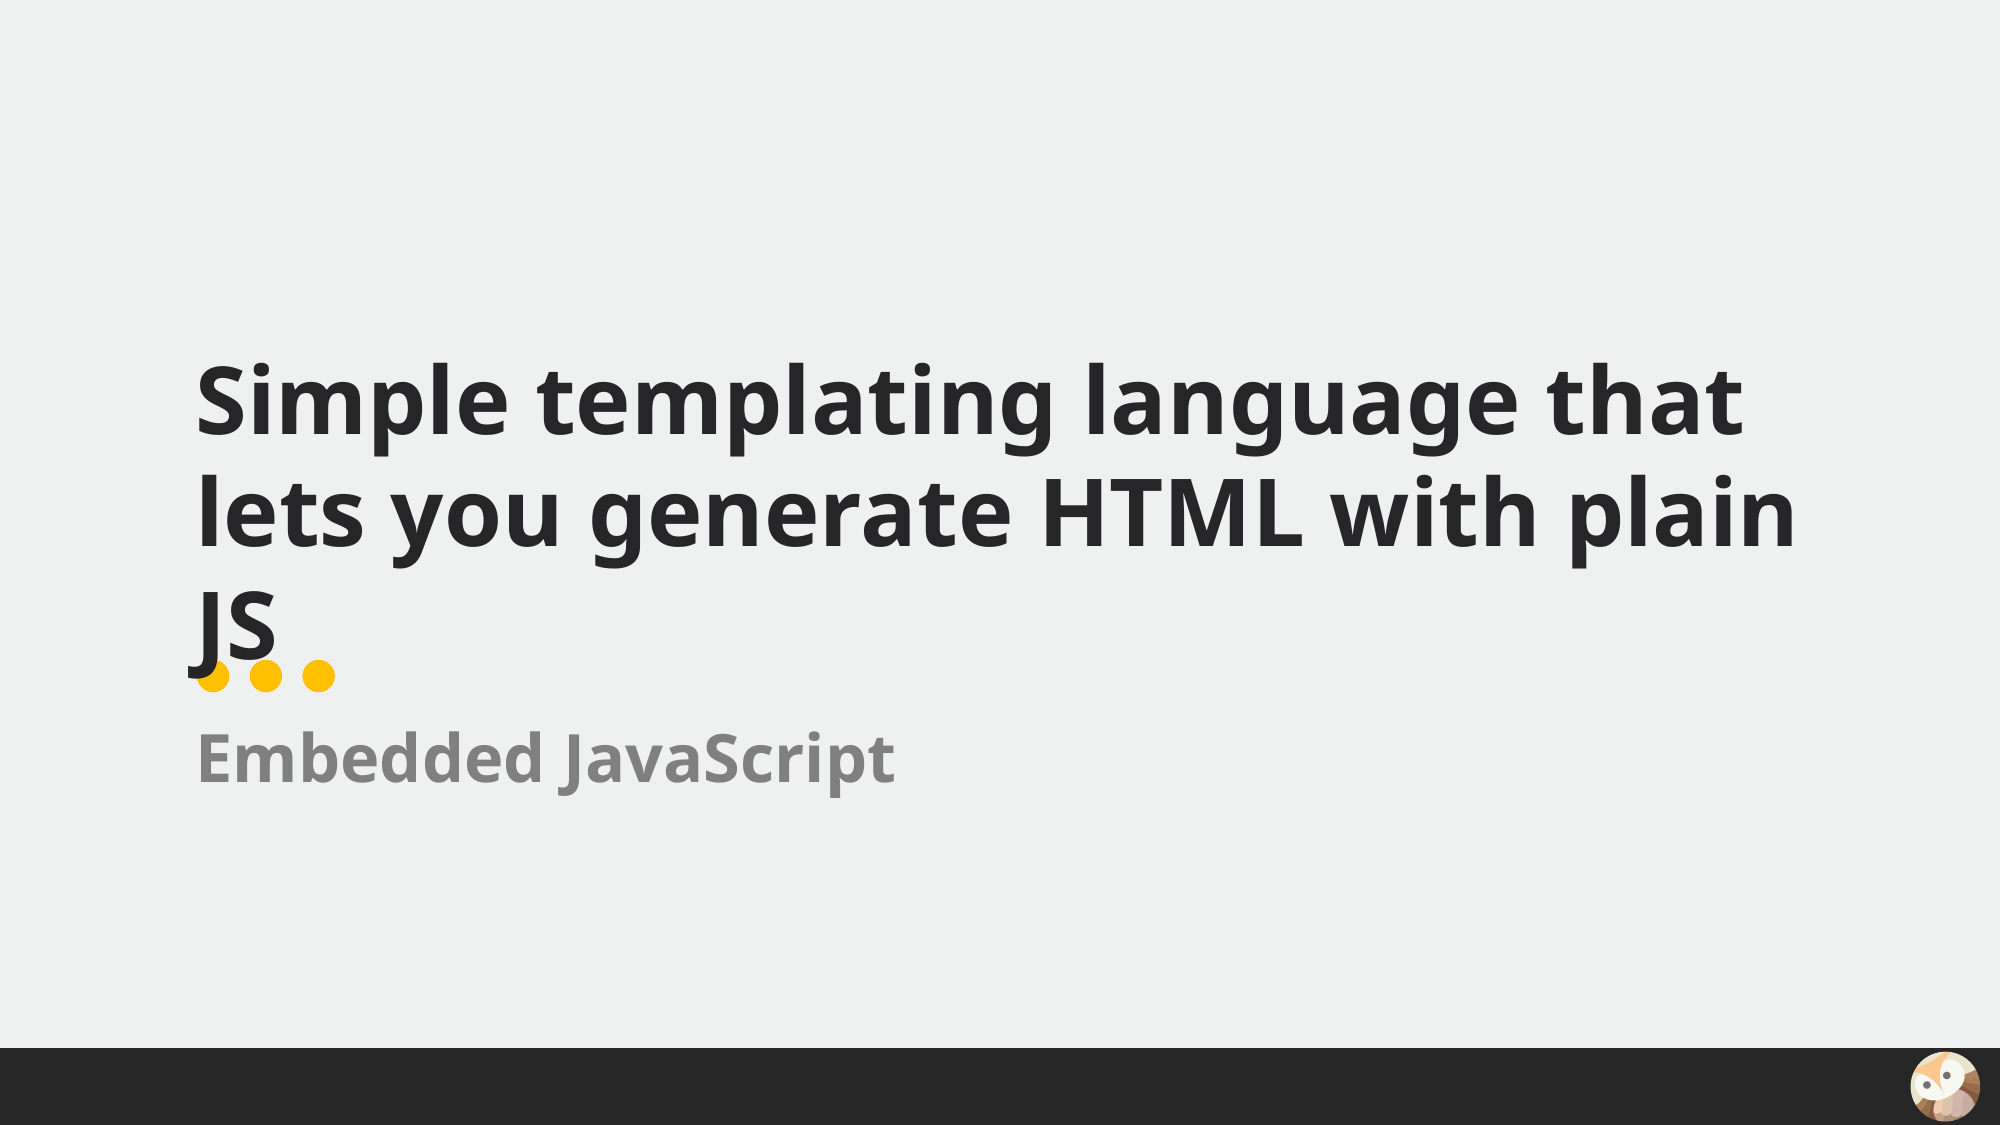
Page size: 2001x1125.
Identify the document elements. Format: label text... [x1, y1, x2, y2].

list Simple templating language that lets you generate HTML with plain JS [180, 333, 1817, 645]
list Embedded JavaScript [180, 707, 1000, 804]
picture [1910, 1051, 1981, 1122]
